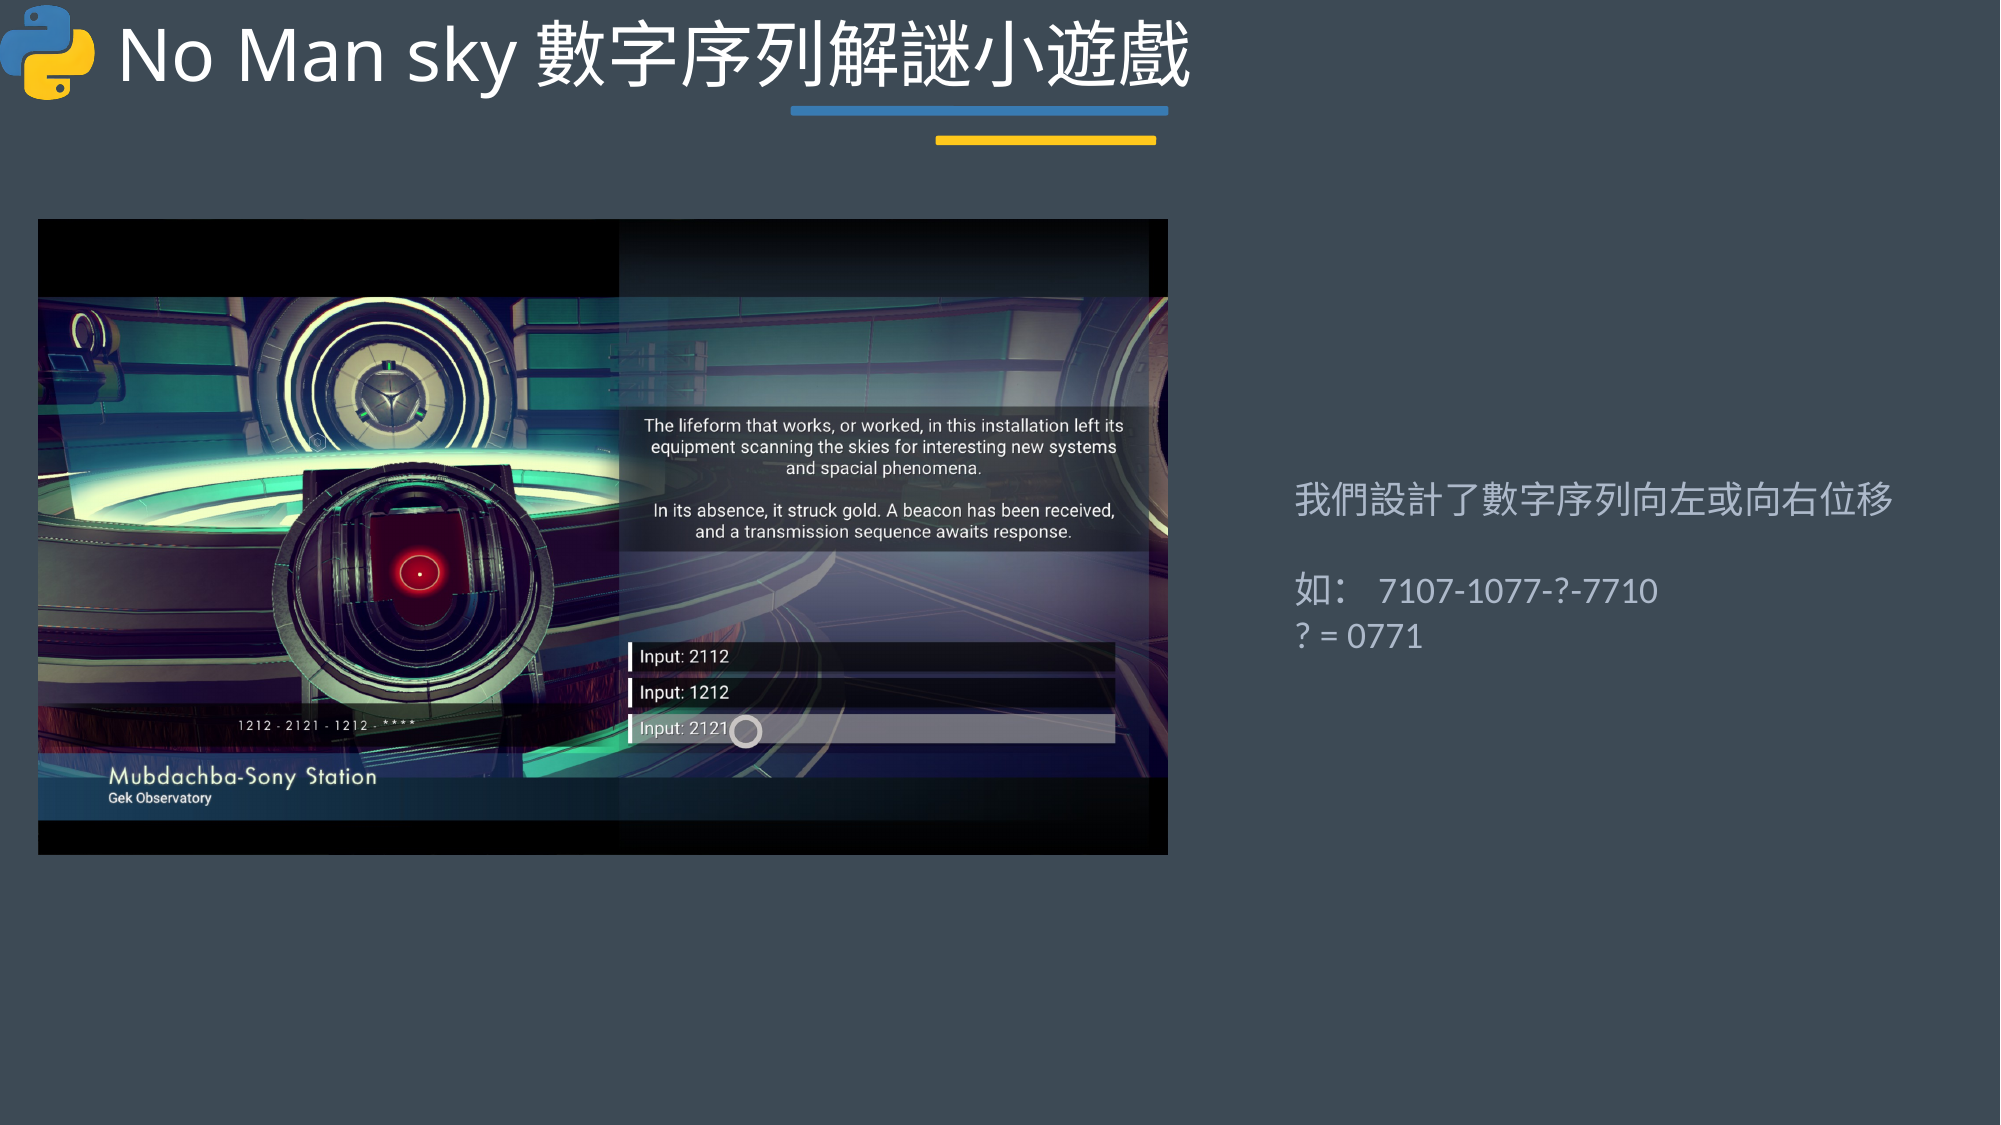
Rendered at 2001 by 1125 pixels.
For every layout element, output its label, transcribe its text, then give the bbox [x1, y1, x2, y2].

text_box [791, 106, 1168, 145]
text_box 我們設計了數字序列向左或向右位移 如：7107-1077-?-7710 ? = 0771 [1279, 468, 1910, 663]
picture [38, 219, 1168, 855]
picture [0, 0, 170, 145]
text_box No Man sky數字序列解謎小遊戲 [79, 0, 1541, 265]
